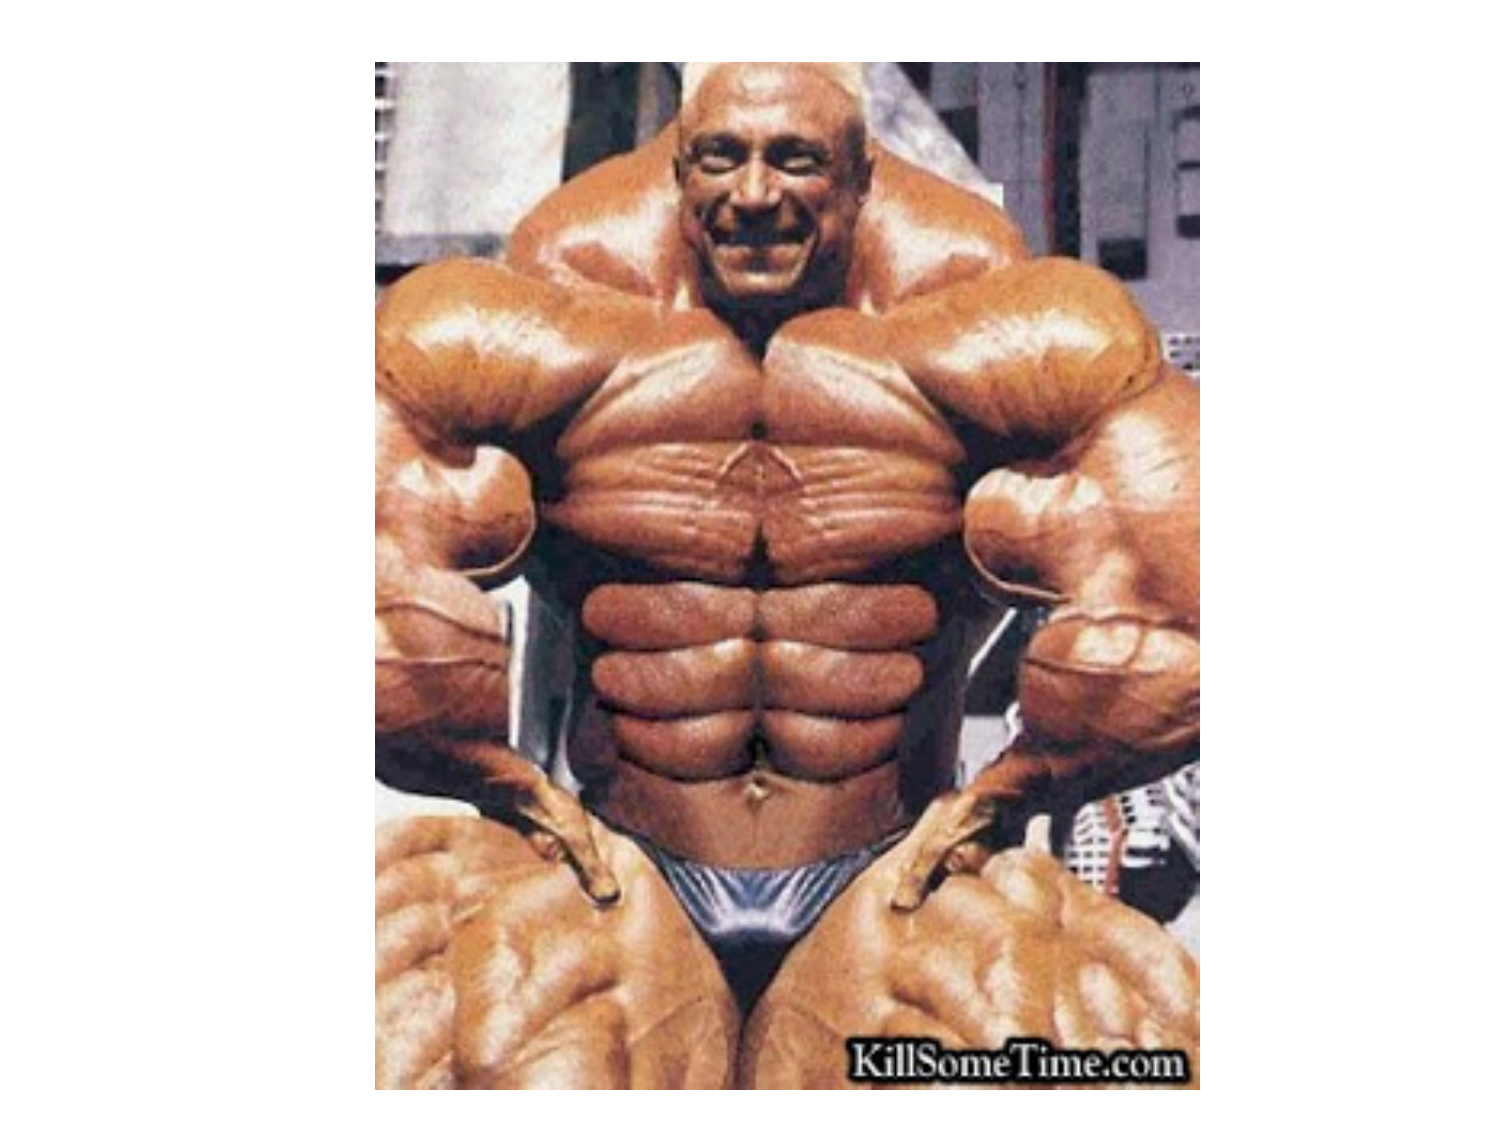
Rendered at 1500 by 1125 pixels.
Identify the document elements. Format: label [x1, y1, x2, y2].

list [374, 62, 1201, 1090]
